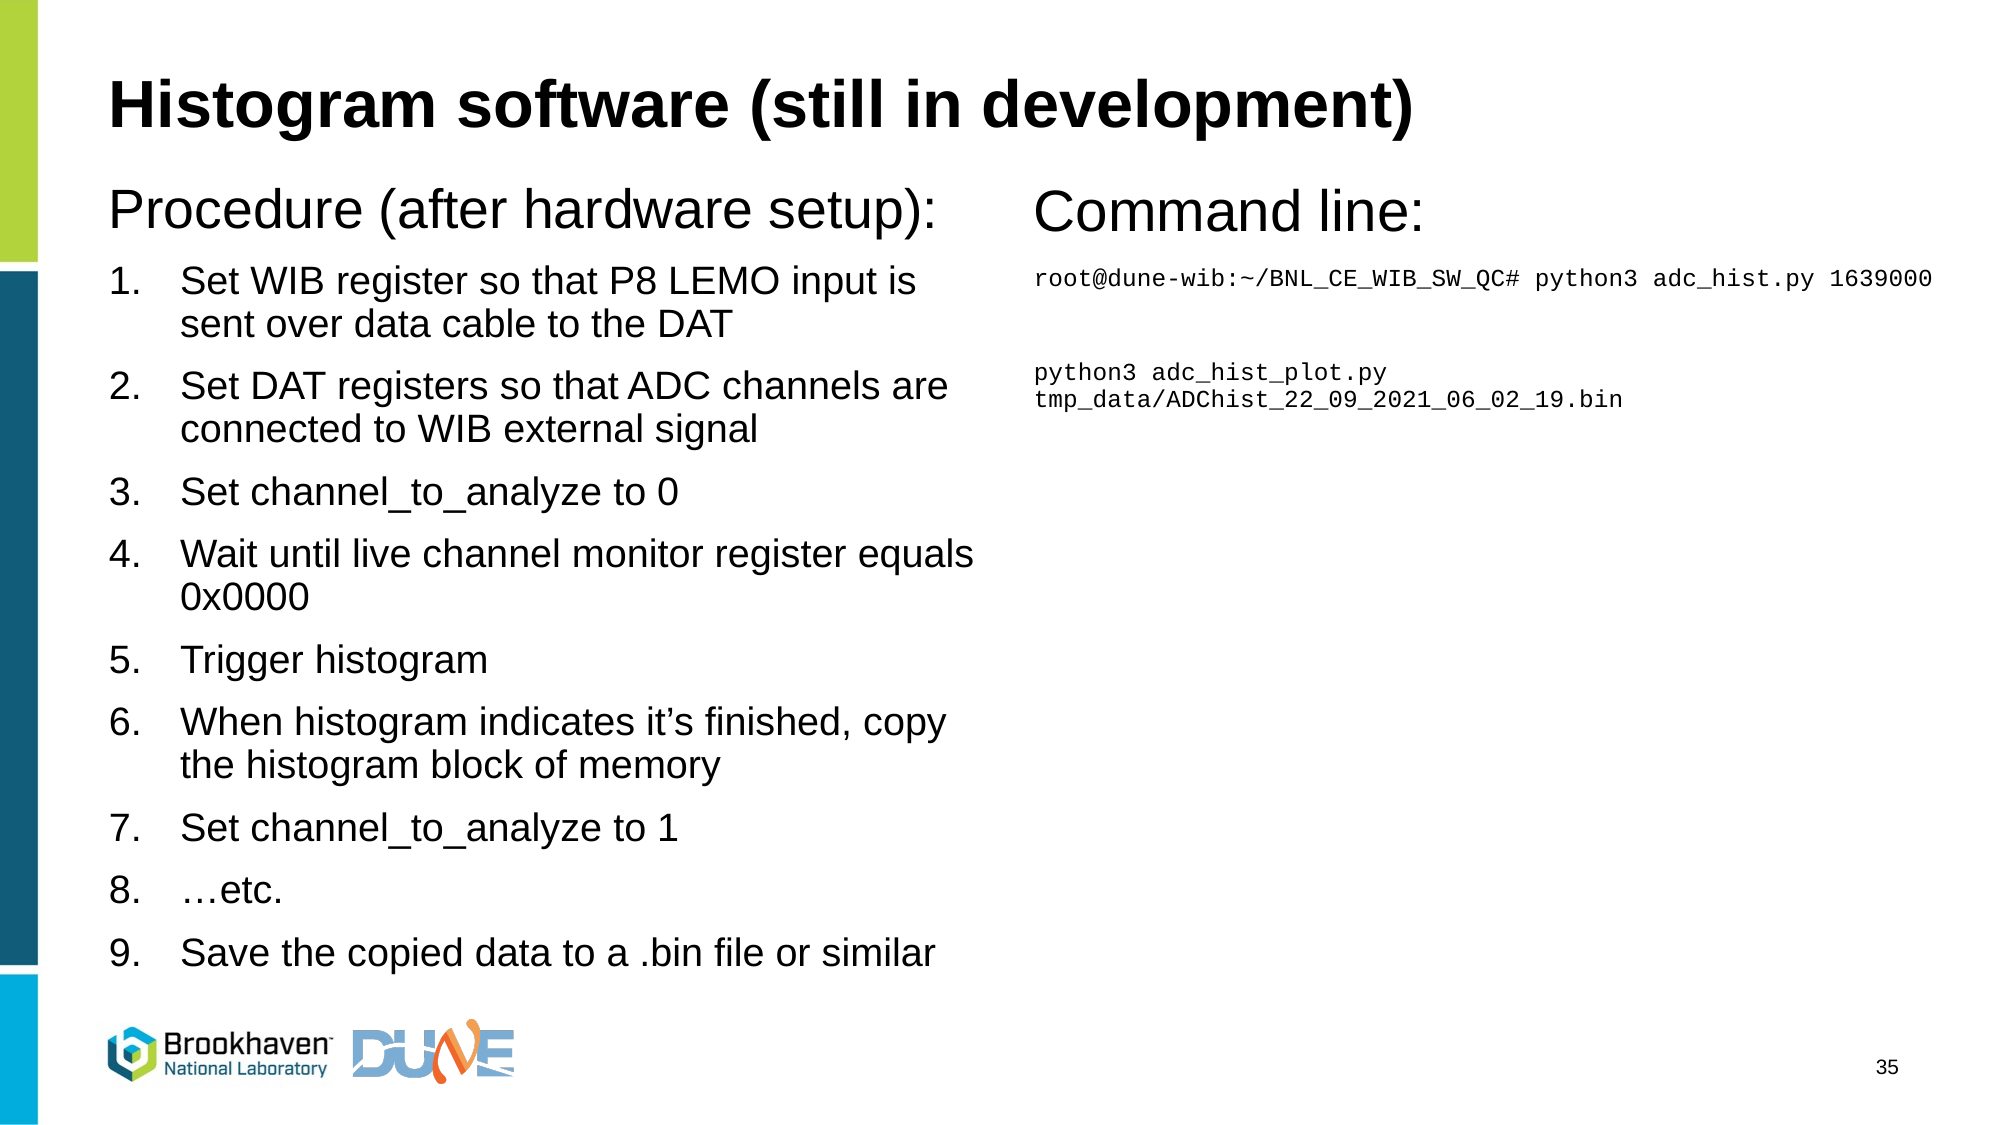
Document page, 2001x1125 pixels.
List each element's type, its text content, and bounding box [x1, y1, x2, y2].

picture [0, 0, 2001, 1125]
slide_number 35 [1835, 1036, 1907, 1097]
text_box Command line: root@dune-wib:~/BNL_CE_WIB_SW_QC# python3 adc_hist.py 1639000 python3 adc_hist_plot.py tmp_data/ADChist_22_09_2021_06_02_19.bin [1018, 173, 2000, 990]
list Procedure (after hardware setup): Set WIB register so that P8 LEMO input is sent over data cable to the DAT Set DAT registers so that ADC channels are connected to WIB external signal Set channel_to_analyze to 0 Wait until live channel monitor register equals 0x0000 Trigger histogram When histogram indicates it’s finished, copy the histogram block of memory Set channel_to_analyze to 1 …etc. Save the copied data to a .bin file or similar [93, 173, 1018, 990]
title Histogram software (still in development) [93, 59, 1907, 152]
